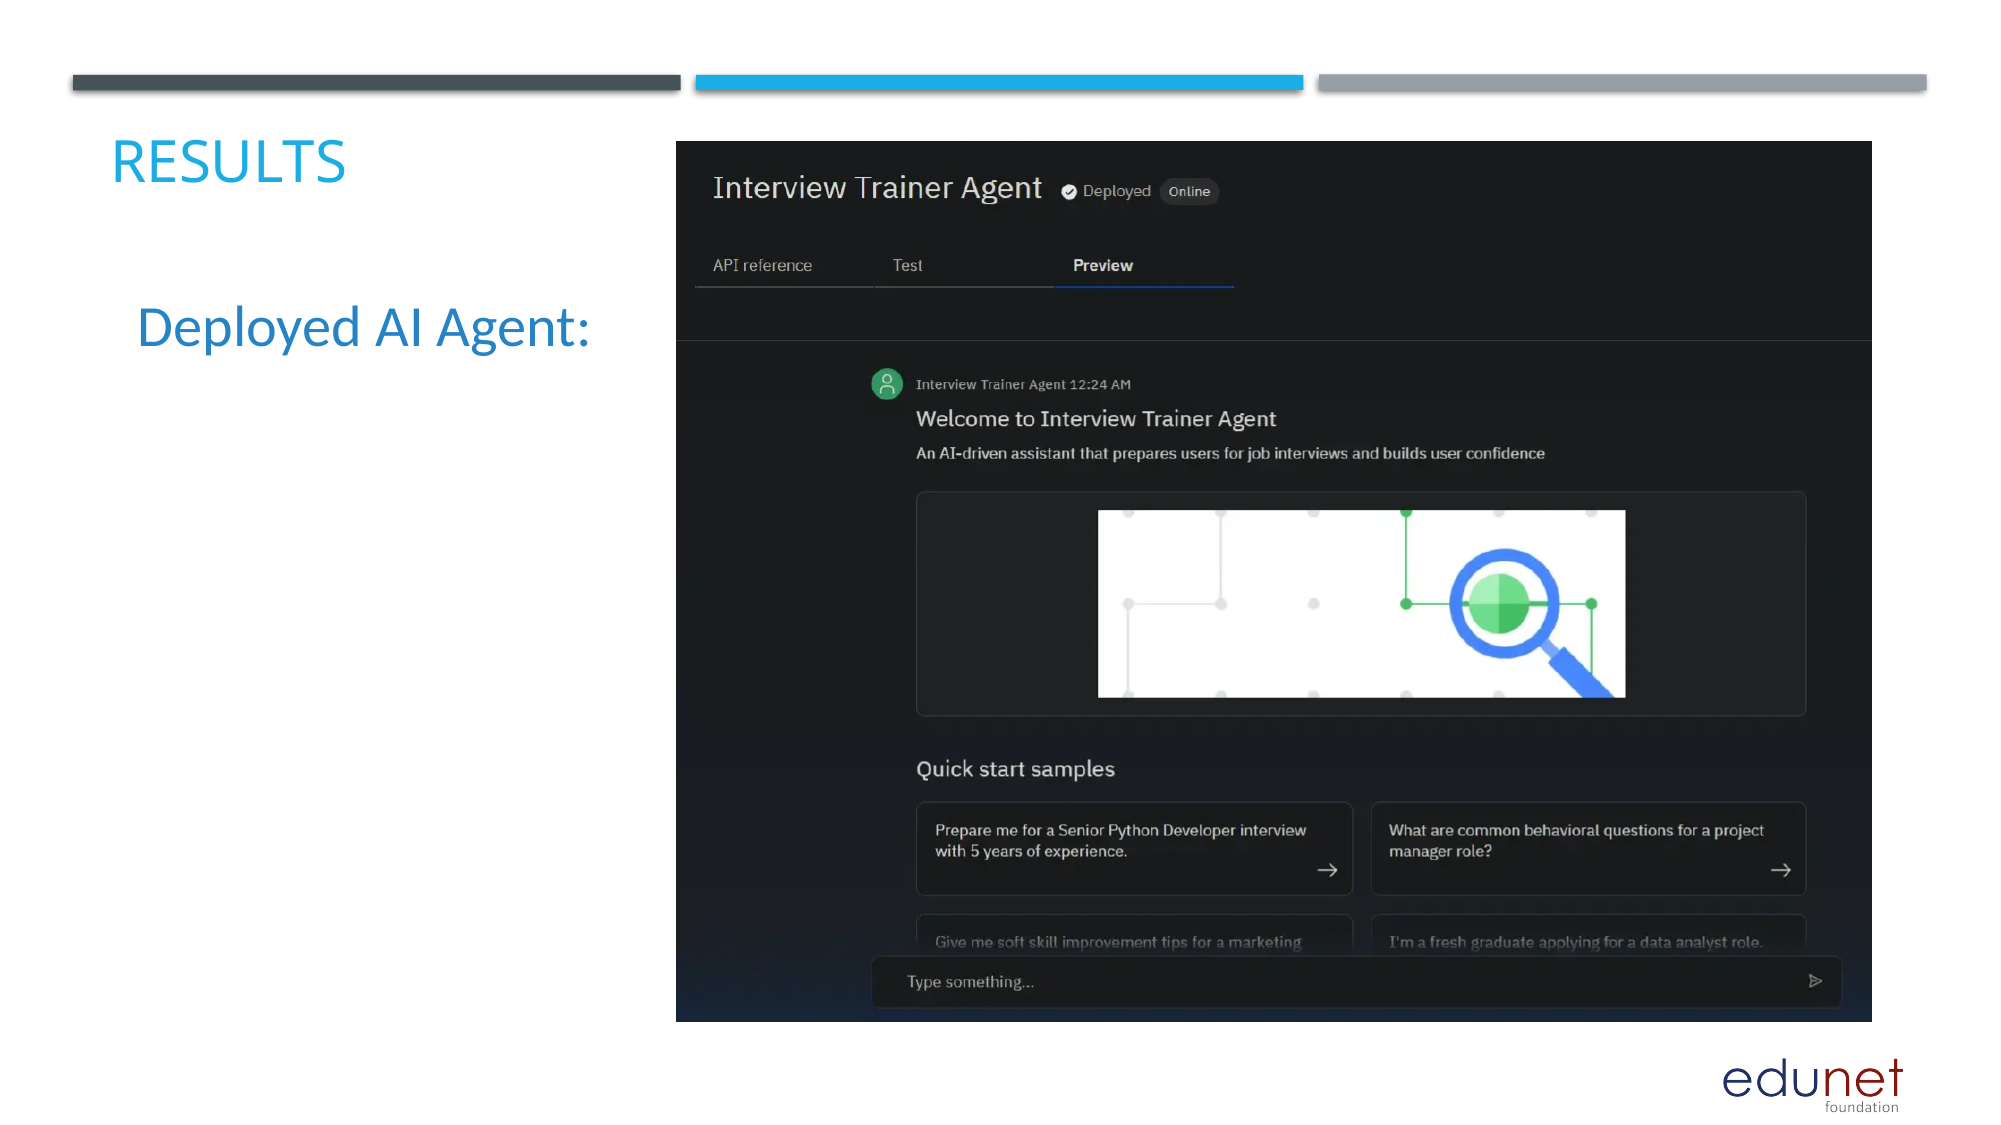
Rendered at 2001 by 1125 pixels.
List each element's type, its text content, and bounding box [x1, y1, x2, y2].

picture [675, 141, 1873, 1023]
text_box Deployed AI Agent: [123, 280, 669, 366]
picture [1719, 1056, 1905, 1116]
title Results [95, 115, 1905, 203]
